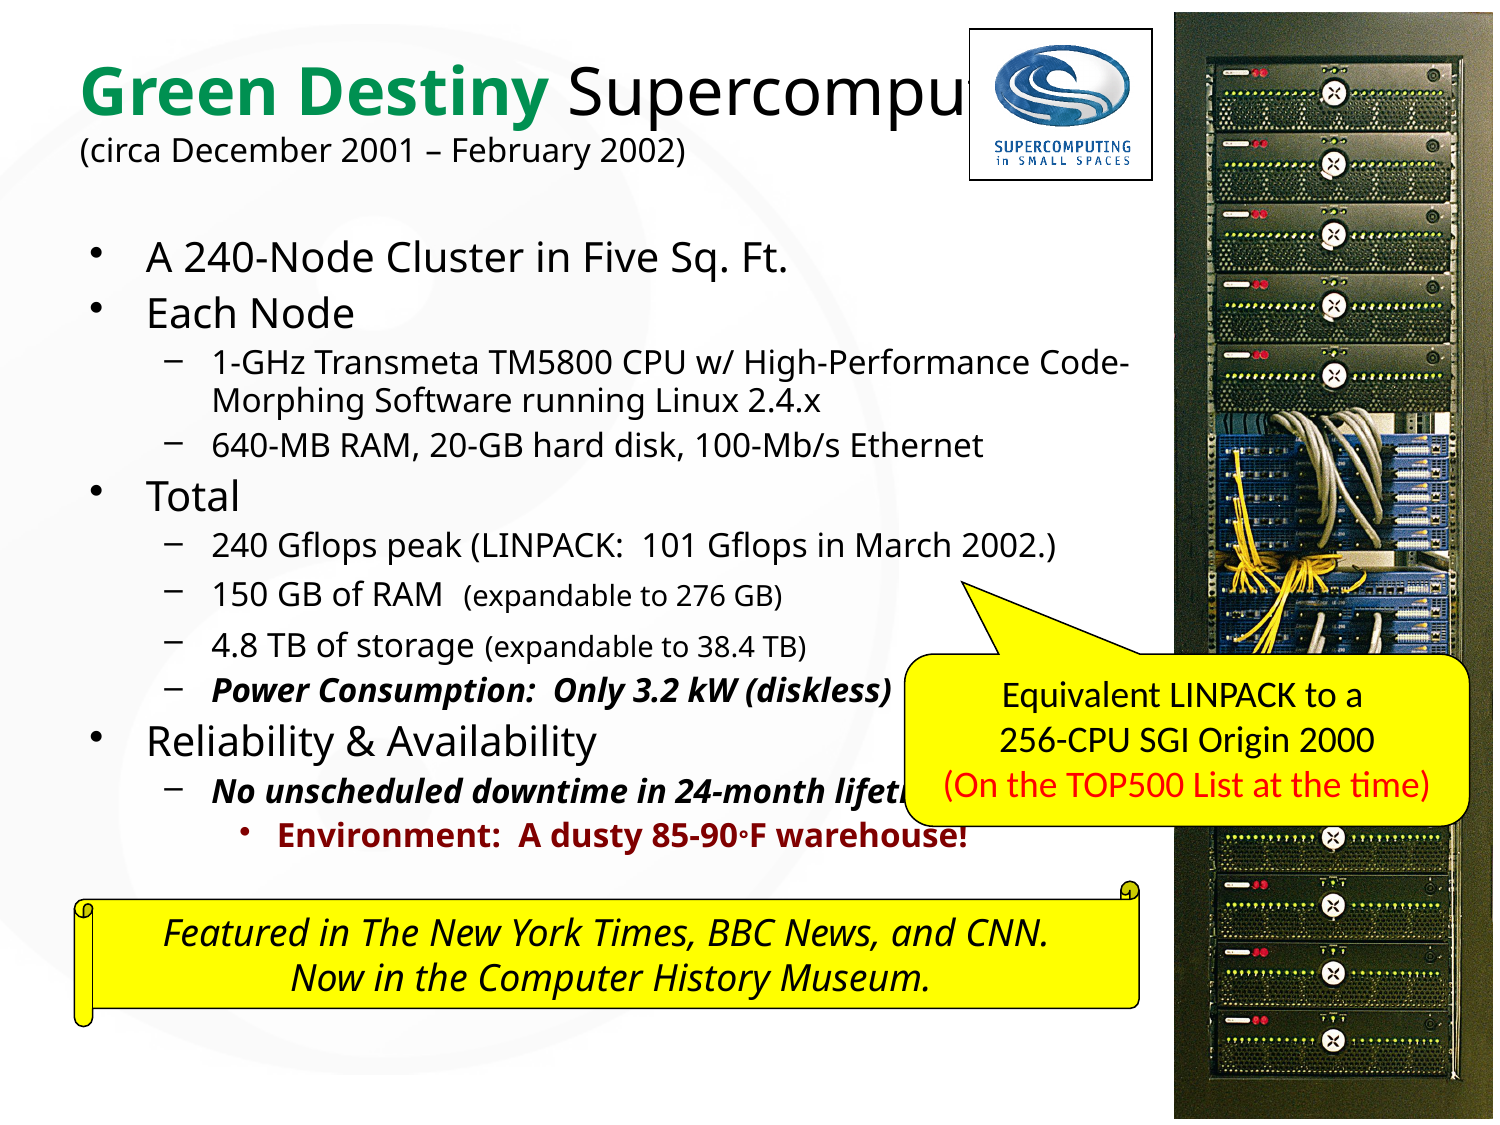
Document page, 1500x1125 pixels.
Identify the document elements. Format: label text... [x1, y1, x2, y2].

picture [1174, 12, 1493, 1120]
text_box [968, 28, 1153, 181]
text_box Green Destiny Supercomputer (circa December 2001 – February 2002) [65, 41, 963, 177]
text_box Equivalent LINPACK to a 256-CPU SGI Origin 2000 (On the TOP500 List at the time) [904, 581, 1169, 827]
list A 240-Node Cluster in Five Sq. Ft. Each Node 1-GHz Transmeta TM5800 CPU w/ High-Performance Code-Morphing Software running Linux 2.4.x 640-MB RAM, 20-GB hard disk, 100-Mb/s Ethernet Total 240 Gflops peak (LINPACK: 101 Gflops in March 2002.) 150 GB of RAM (expandable to 276 GB) 4.8 TB of storage (expandable to 38.4 TB) Power Consumption: Only 3.2 kW (diskless) Reliability & Availability No unscheduled downtime in 24-month lifetime. Environment: A dusty 85-90°F warehouse! [74, 227, 1150, 1074]
text_box Featured in The New York Times, BBC News, and CNN. Now in the Computer History Museum. [74, 881, 1140, 1027]
